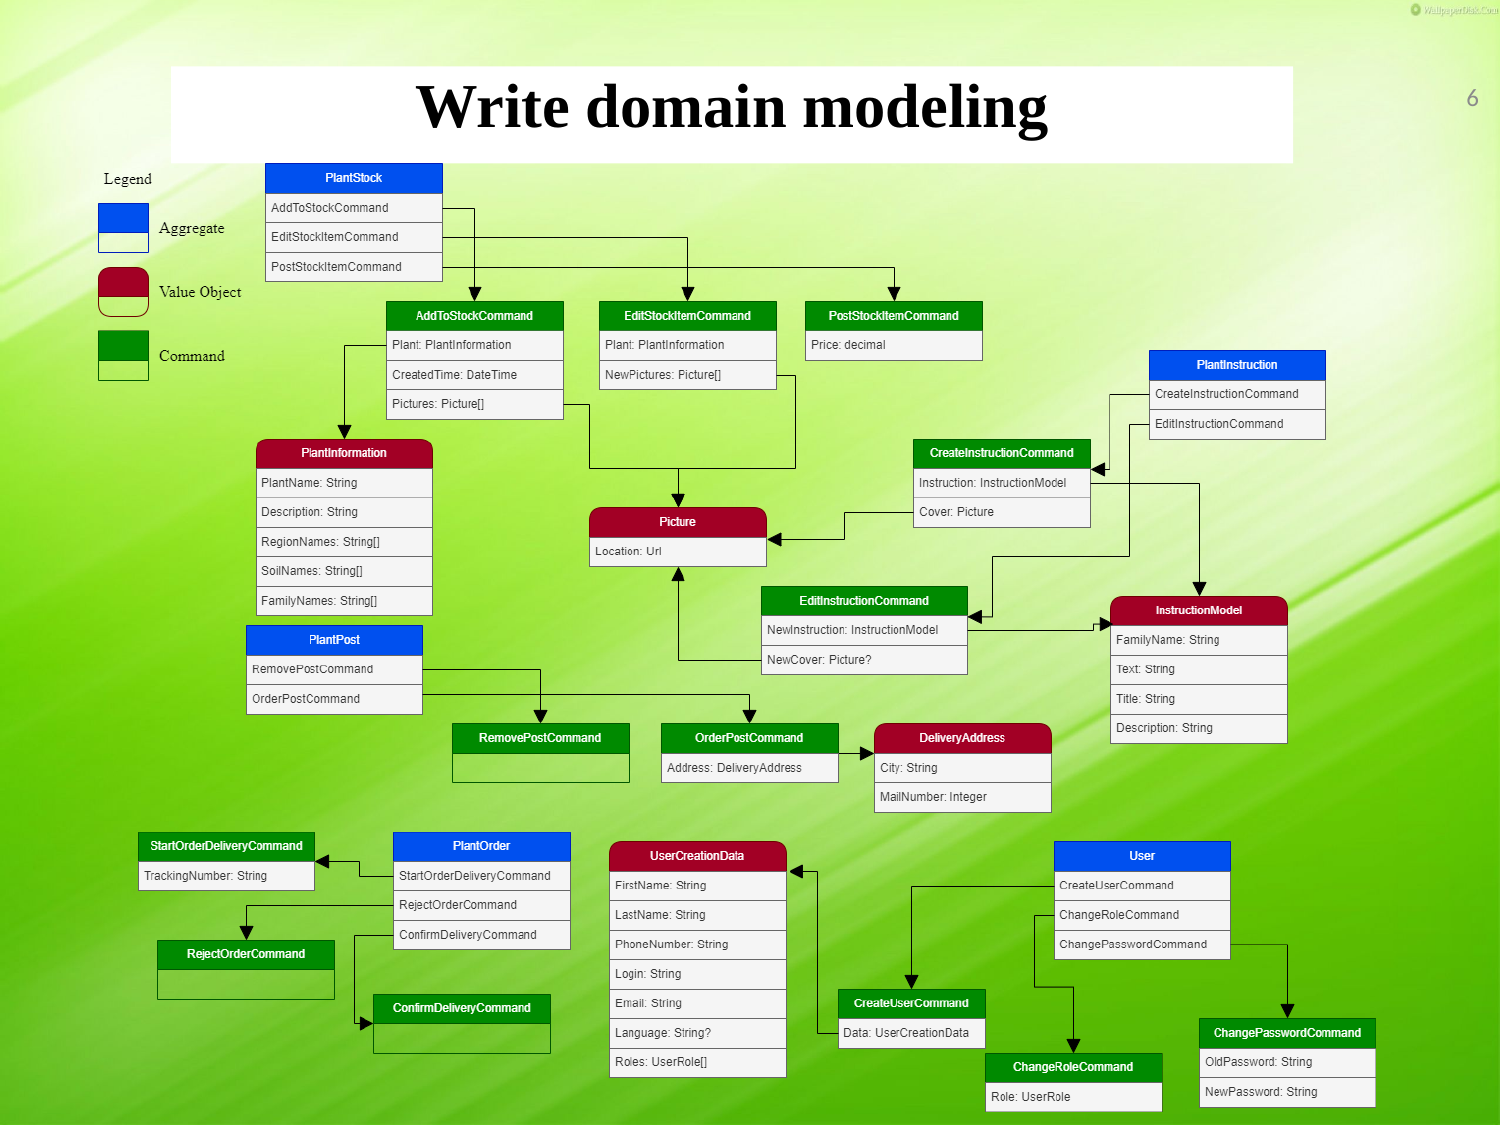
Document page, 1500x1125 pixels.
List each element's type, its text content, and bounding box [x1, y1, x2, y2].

text_box Write domain modeling [171, 66, 1294, 161]
picture [0, 0, 1500, 1125]
slide_number 6 [1423, 66, 1495, 127]
